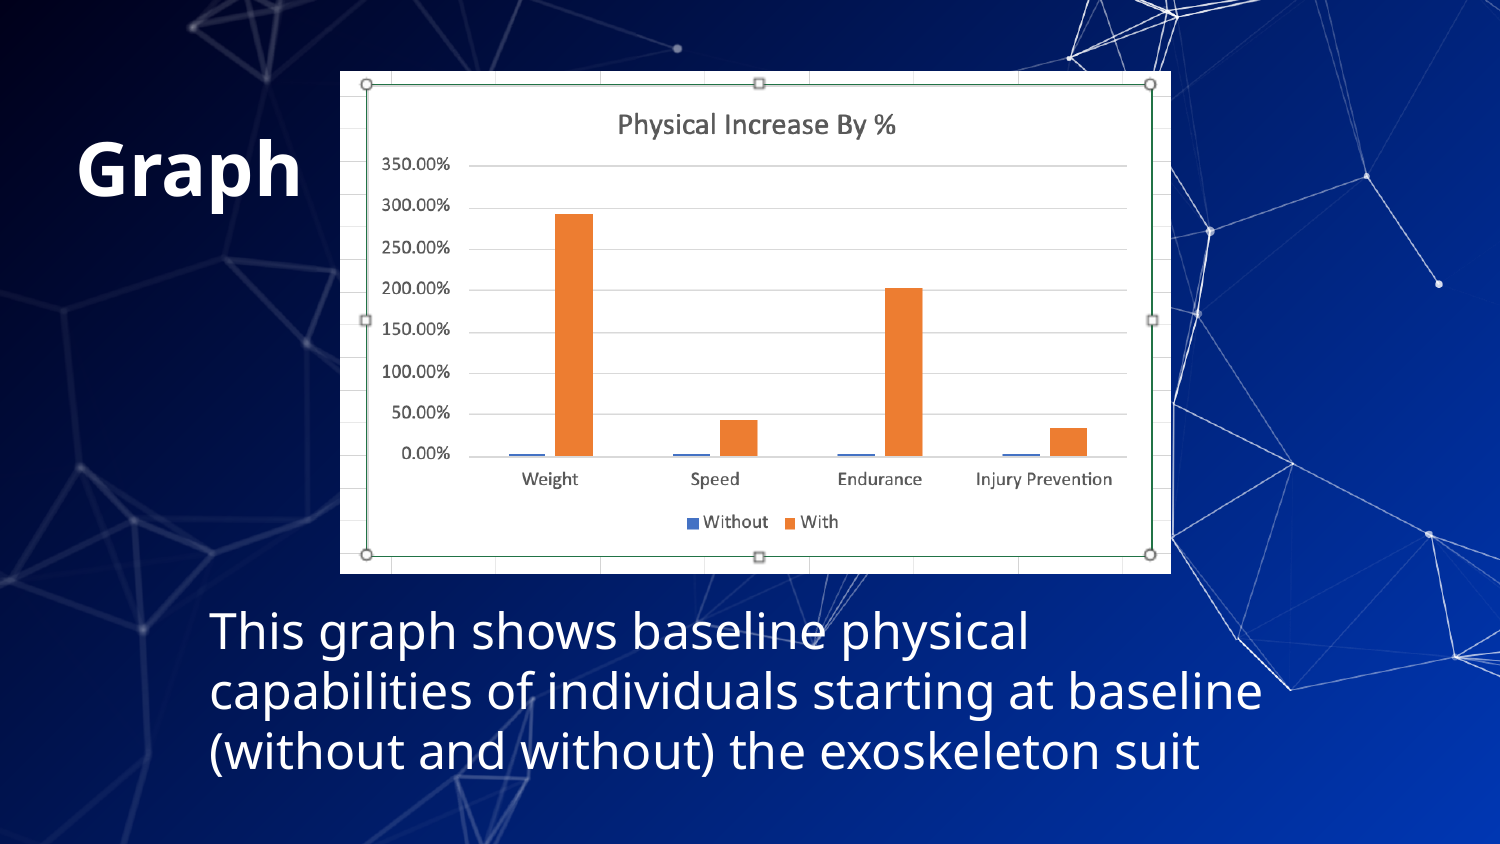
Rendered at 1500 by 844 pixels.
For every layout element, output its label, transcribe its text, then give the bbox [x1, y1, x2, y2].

list This graph shows baseline physical capabilities of individuals starting at baseline (without and without) the exoskeleton suit [209, 599, 1278, 747]
title Graph [75, 71, 337, 212]
picture [0, 0, 1500, 844]
